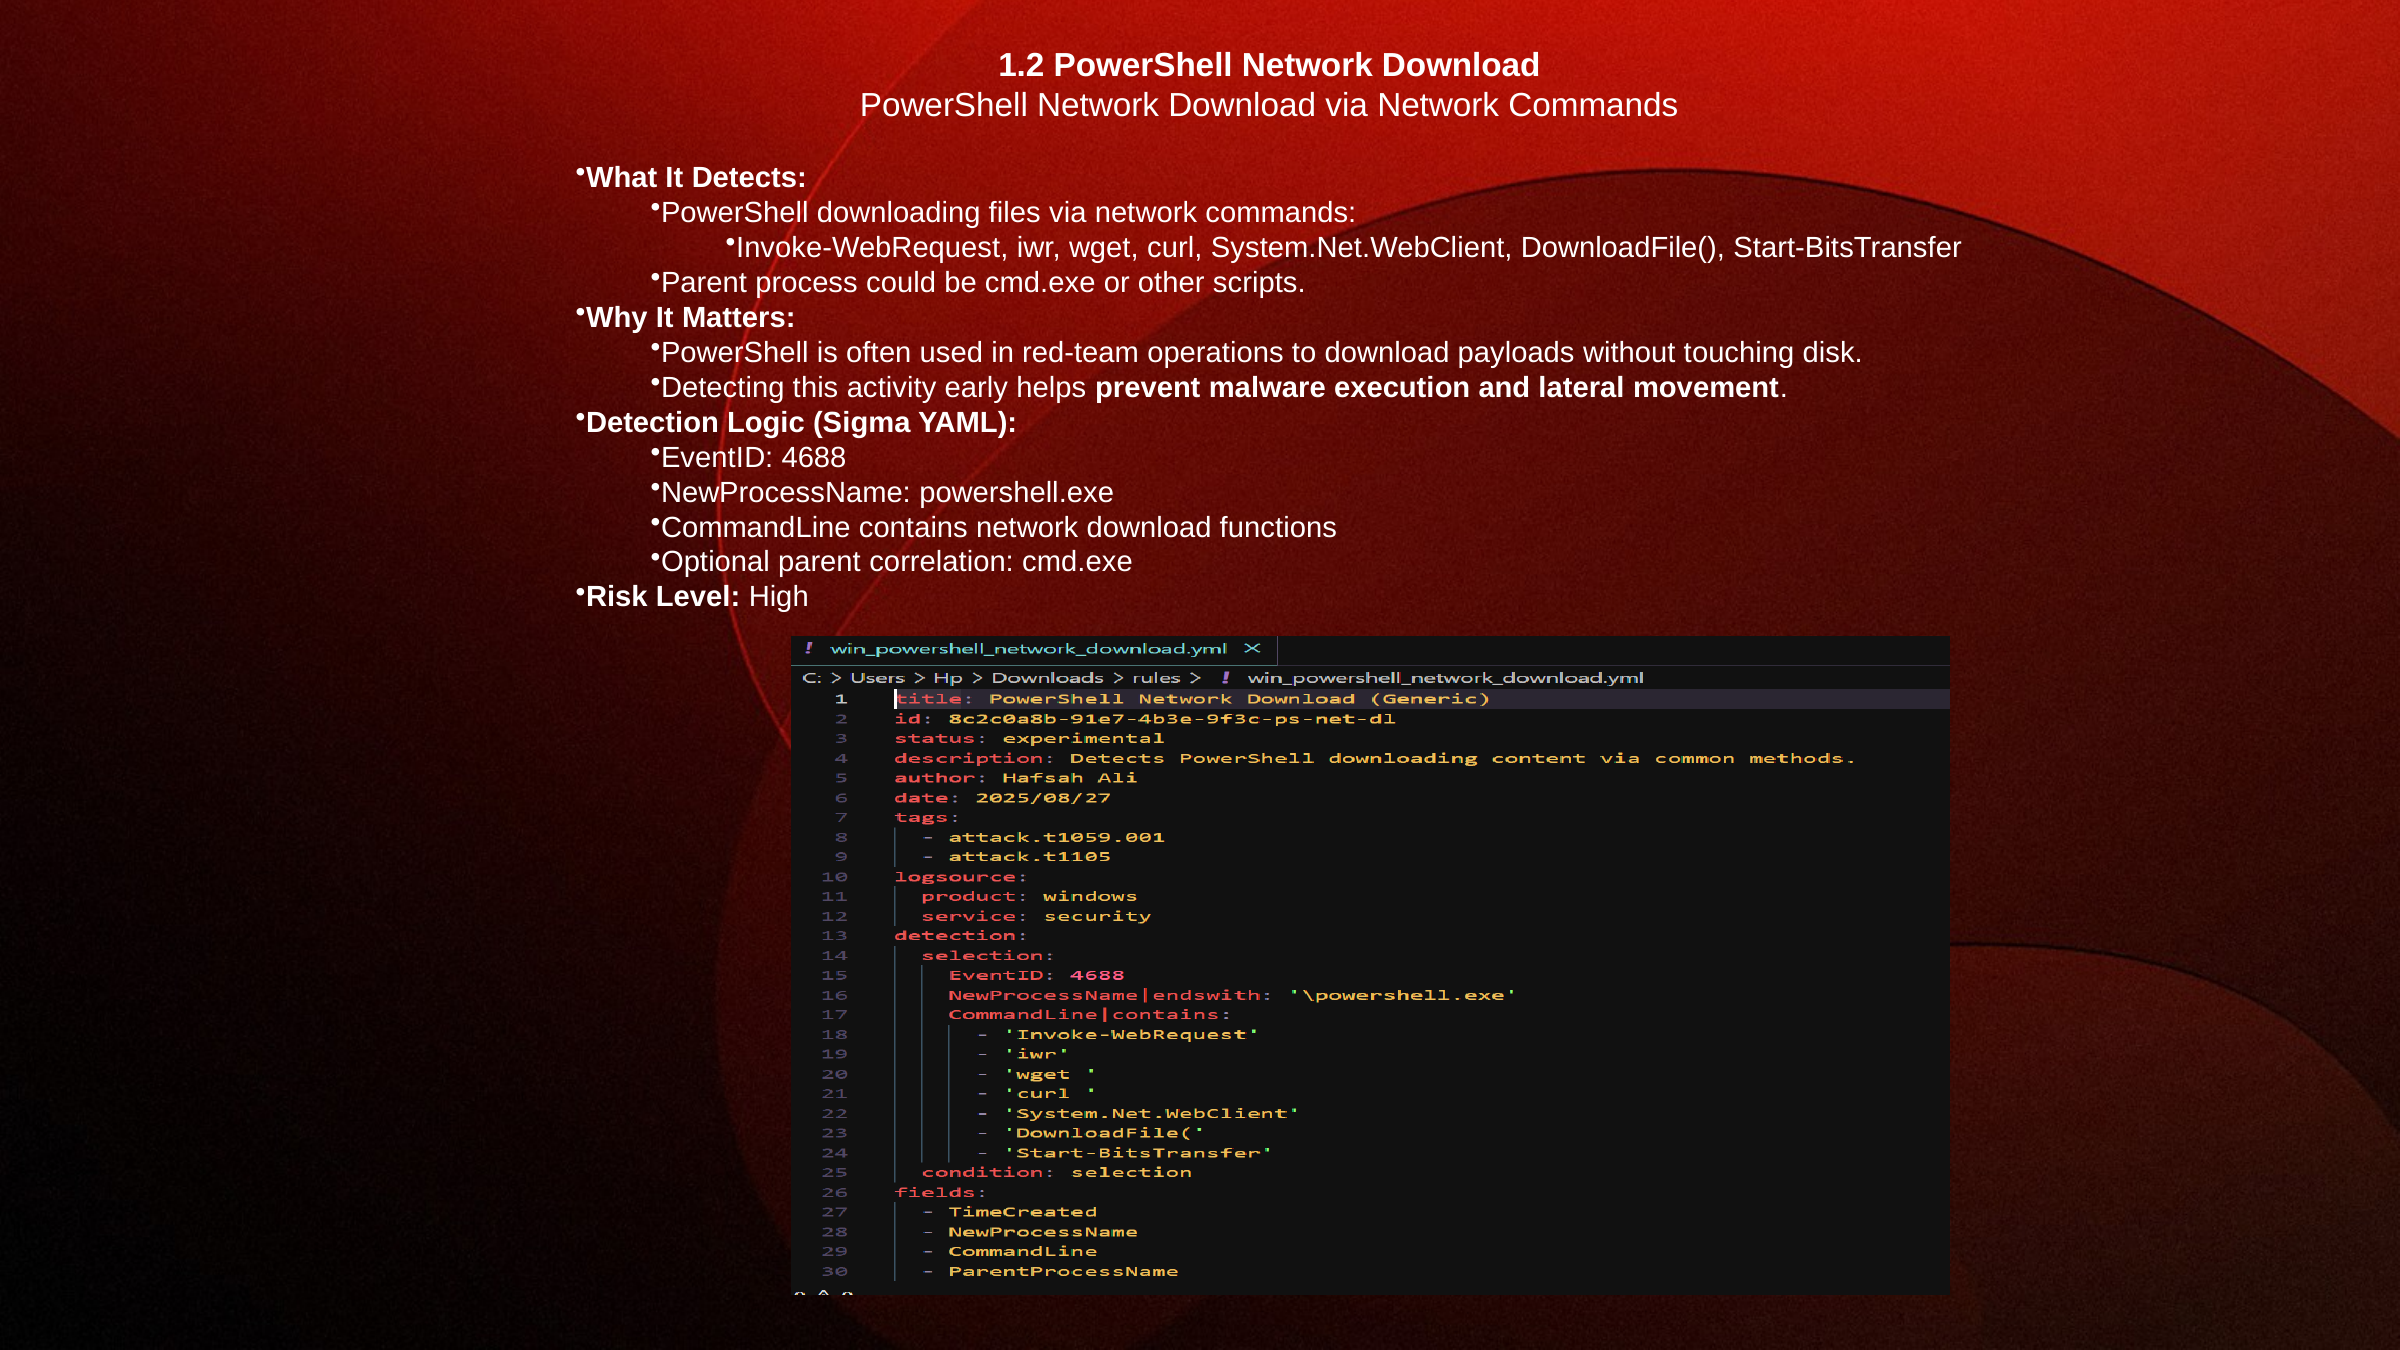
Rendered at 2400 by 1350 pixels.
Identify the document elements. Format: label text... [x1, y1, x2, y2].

picture [0, 0, 2400, 1350]
text_box 1.2 PowerShell Network Download PowerShell Network Download via Network Commands What It Detects: PowerShell downloading files via network commands: Invoke-WebRequest, iwr, wget, curl, System.Net.WebClient, DownloadFile(), Start-BitsTransfer Parent process could be cmd.exe or other scripts. Why It Matters: PowerShell is often used in red-team operations to download payloads without touching disk. Detecting this activity early helps prevent malware execution and lateral movement. Detection Logic (Sigma YAML): EventID: 4688 NewProcessName: powershell.exe CommandLine contains network download functions Optional parent correlation: cmd.exe Risk Level: High [560, 35, 1979, 656]
